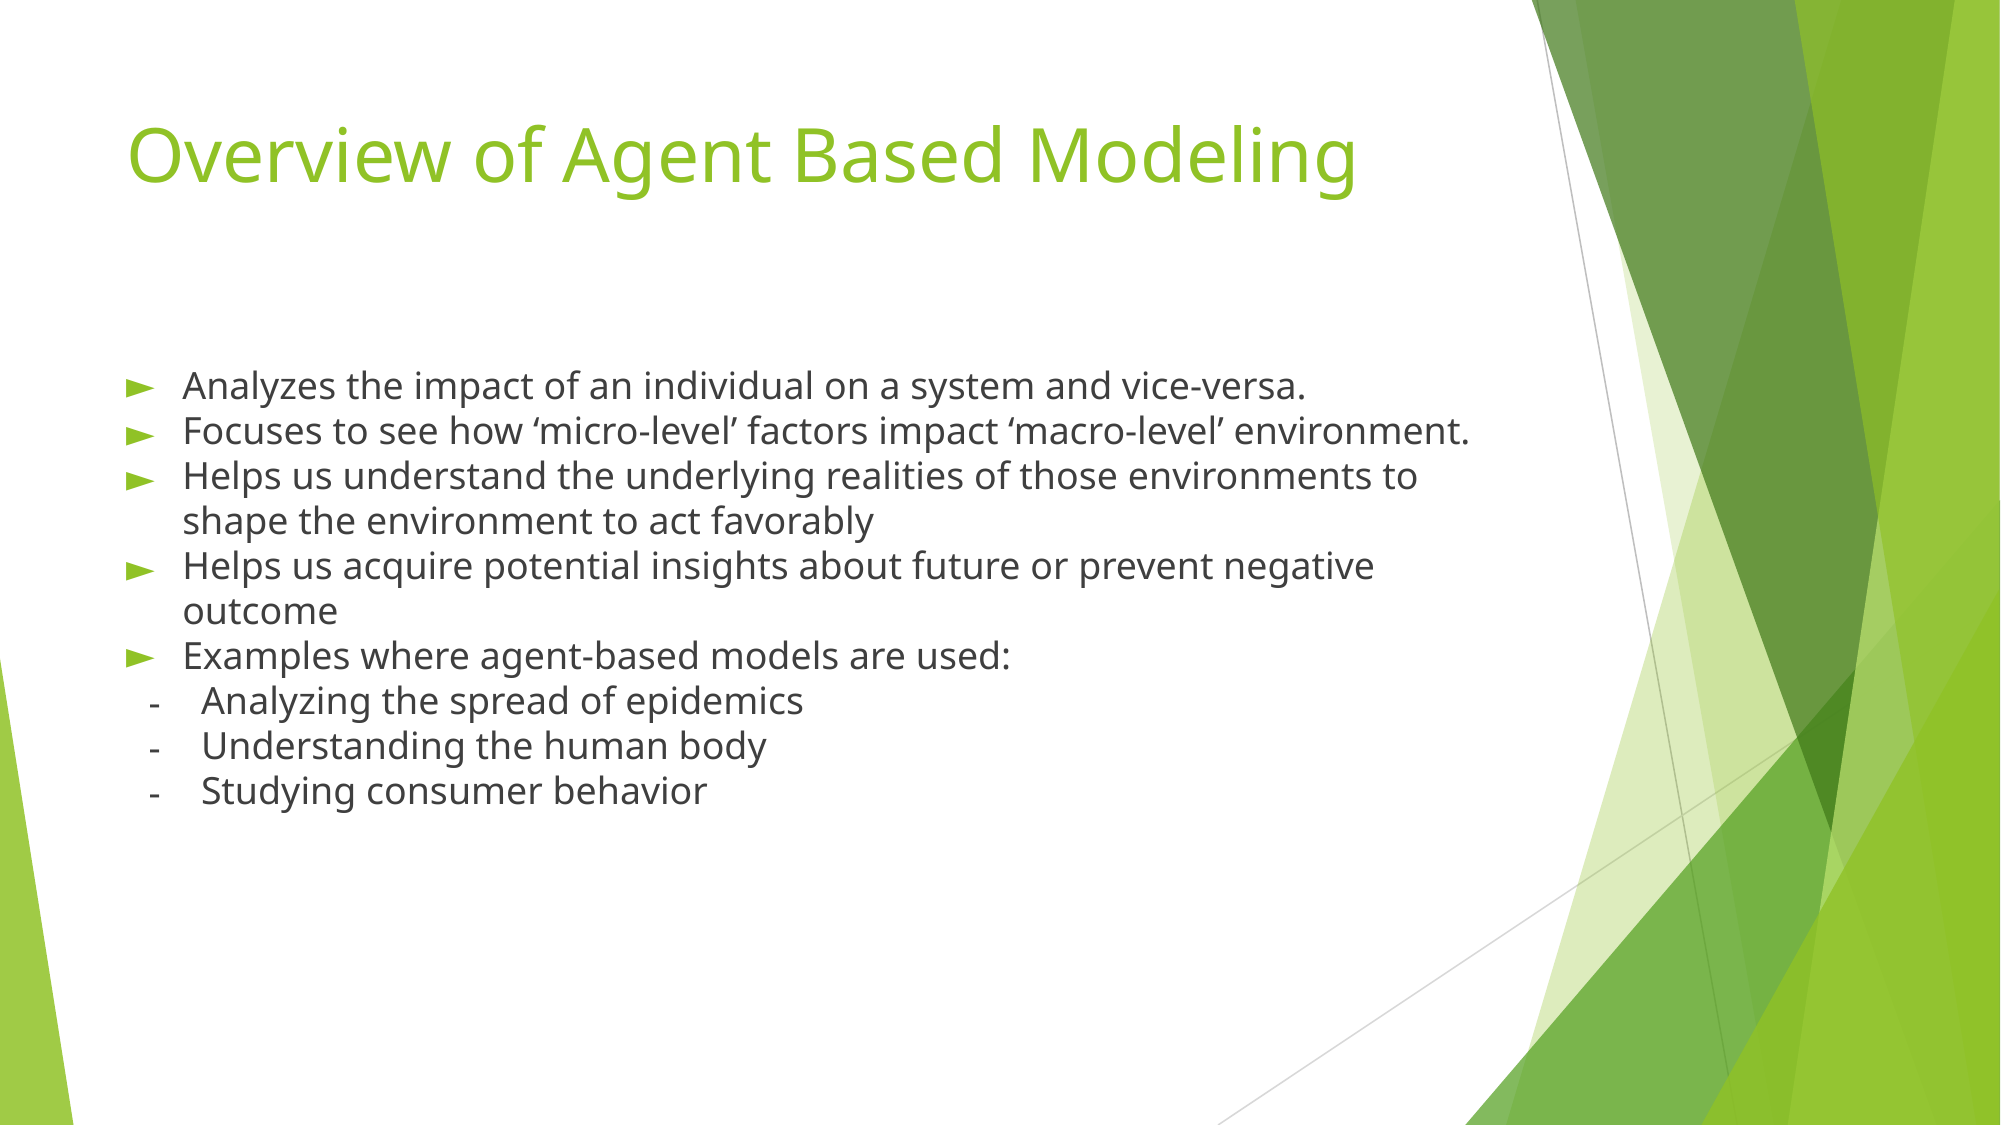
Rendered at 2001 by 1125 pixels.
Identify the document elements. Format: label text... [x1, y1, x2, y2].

list Analyzes the impact of an individual on a system and vice-versa. Focuses to see how ‘micro-level’ factors impact ‘macro-level’ environment. Helps us understand the underlying realities of those environments to shape the environment to act favorably Helps us acquire potential insights about future or prevent negative outcome Examples where agent-based models are used: Analyzing the spread of epidemics Understanding the human body Studying consumer behavior [111, 354, 1522, 992]
title Overview of Agent Based Modeling [111, 99, 1522, 317]
